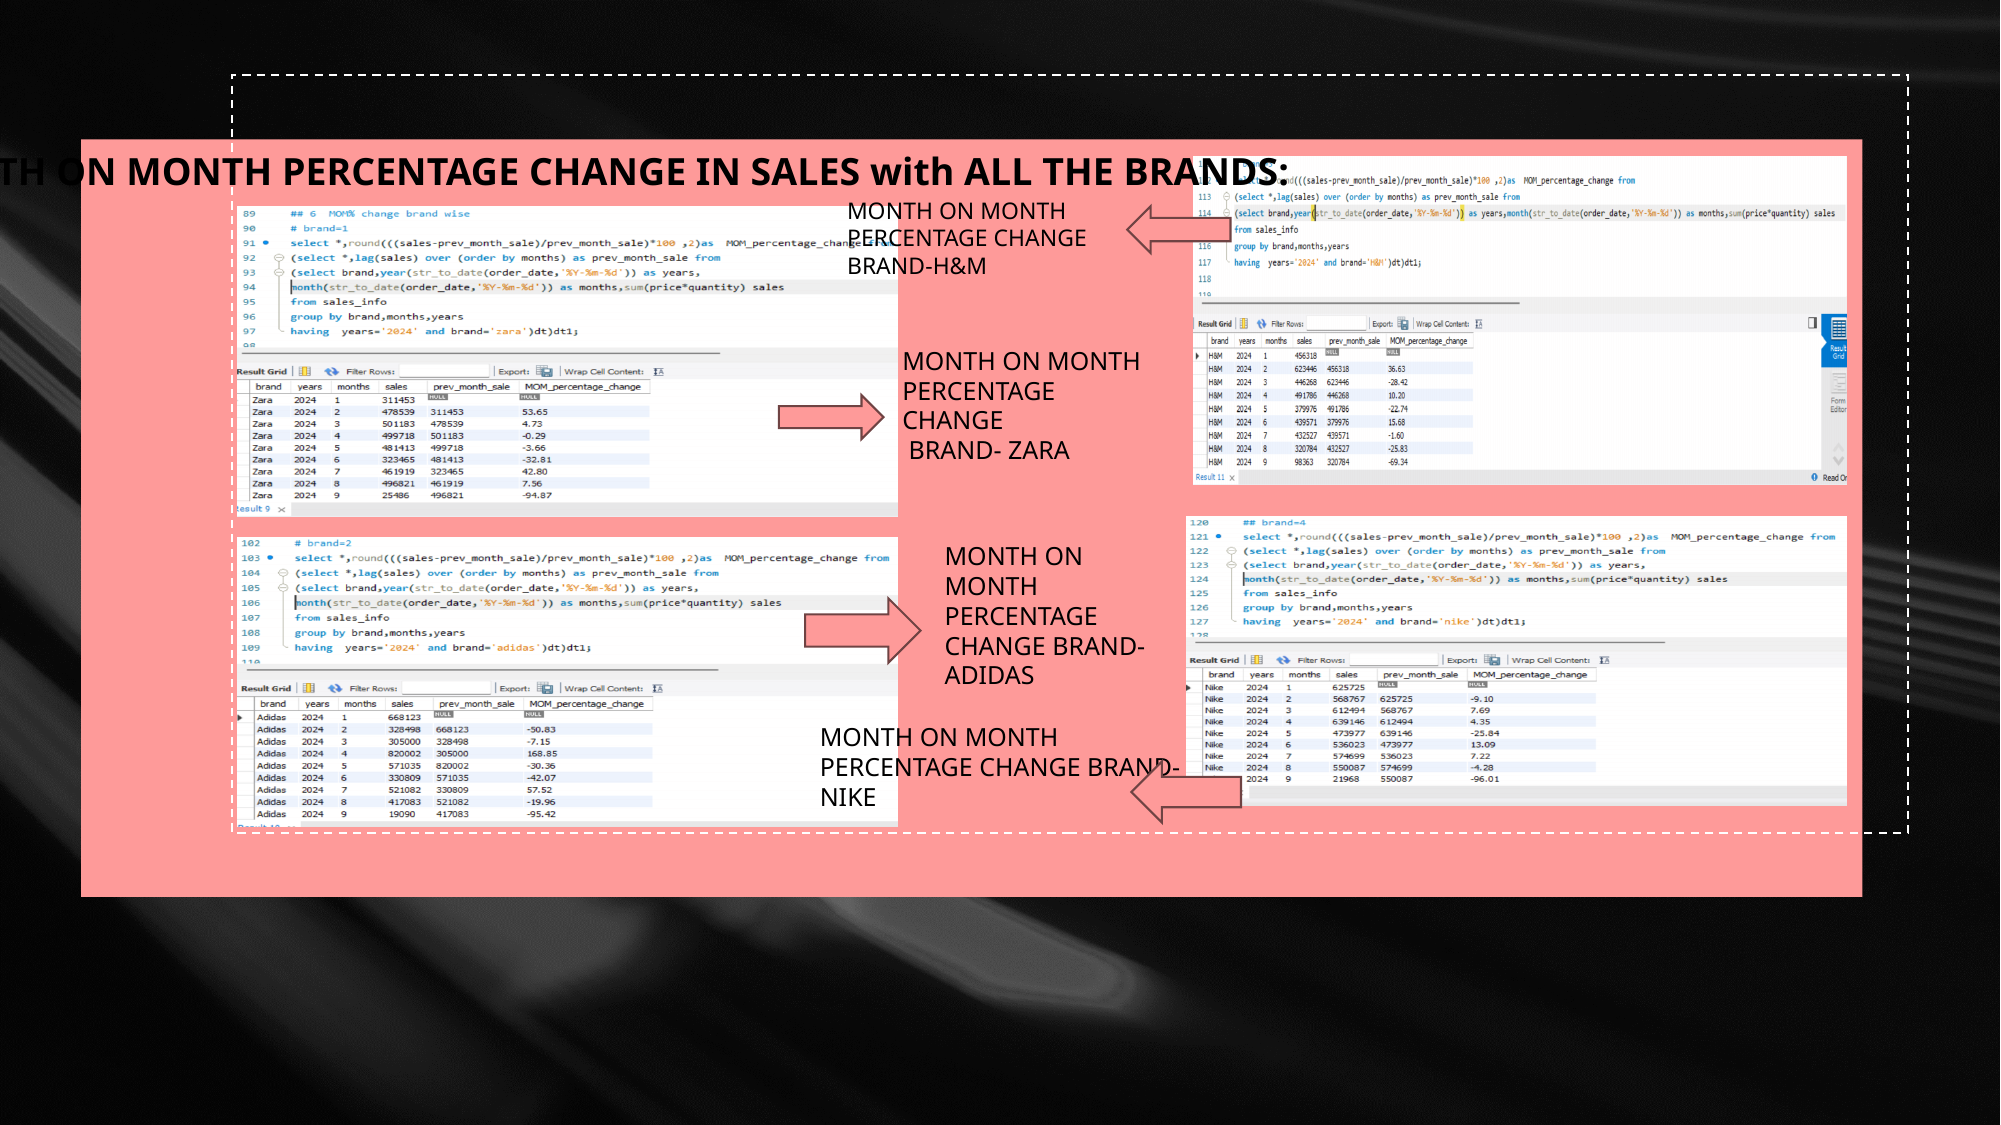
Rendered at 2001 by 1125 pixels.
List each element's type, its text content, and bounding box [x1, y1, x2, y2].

picture [0, 0, 2000, 1125]
text_box MONTH ON MONTH PERCENTAGE CHANGE BRAND- NIKE [804, 714, 1212, 864]
text_box MONTH ON MONTH PERCENTAGE CHANGE BRAND-H&M [832, 200, 1132, 332]
text_box [1129, 759, 1243, 826]
picture [1186, 516, 1847, 806]
text_box MONTH ON MONTH PERCENTAGE CHANGE BRAND- ADIDAS [929, 532, 1186, 743]
picture [1193, 156, 1847, 485]
text_box MONTH ON MONTH PERCENTAGE CHANGE BRAND- ZARA [898, 337, 1165, 473]
text_box [898, 606, 923, 655]
picture [237, 537, 898, 827]
text_box MONTH ON MONTH PERCENTAGE CHANGE IN SALES with ALL THE BRANDS: [0, 140, 1306, 200]
picture [237, 206, 898, 517]
text_box [1125, 203, 1193, 256]
